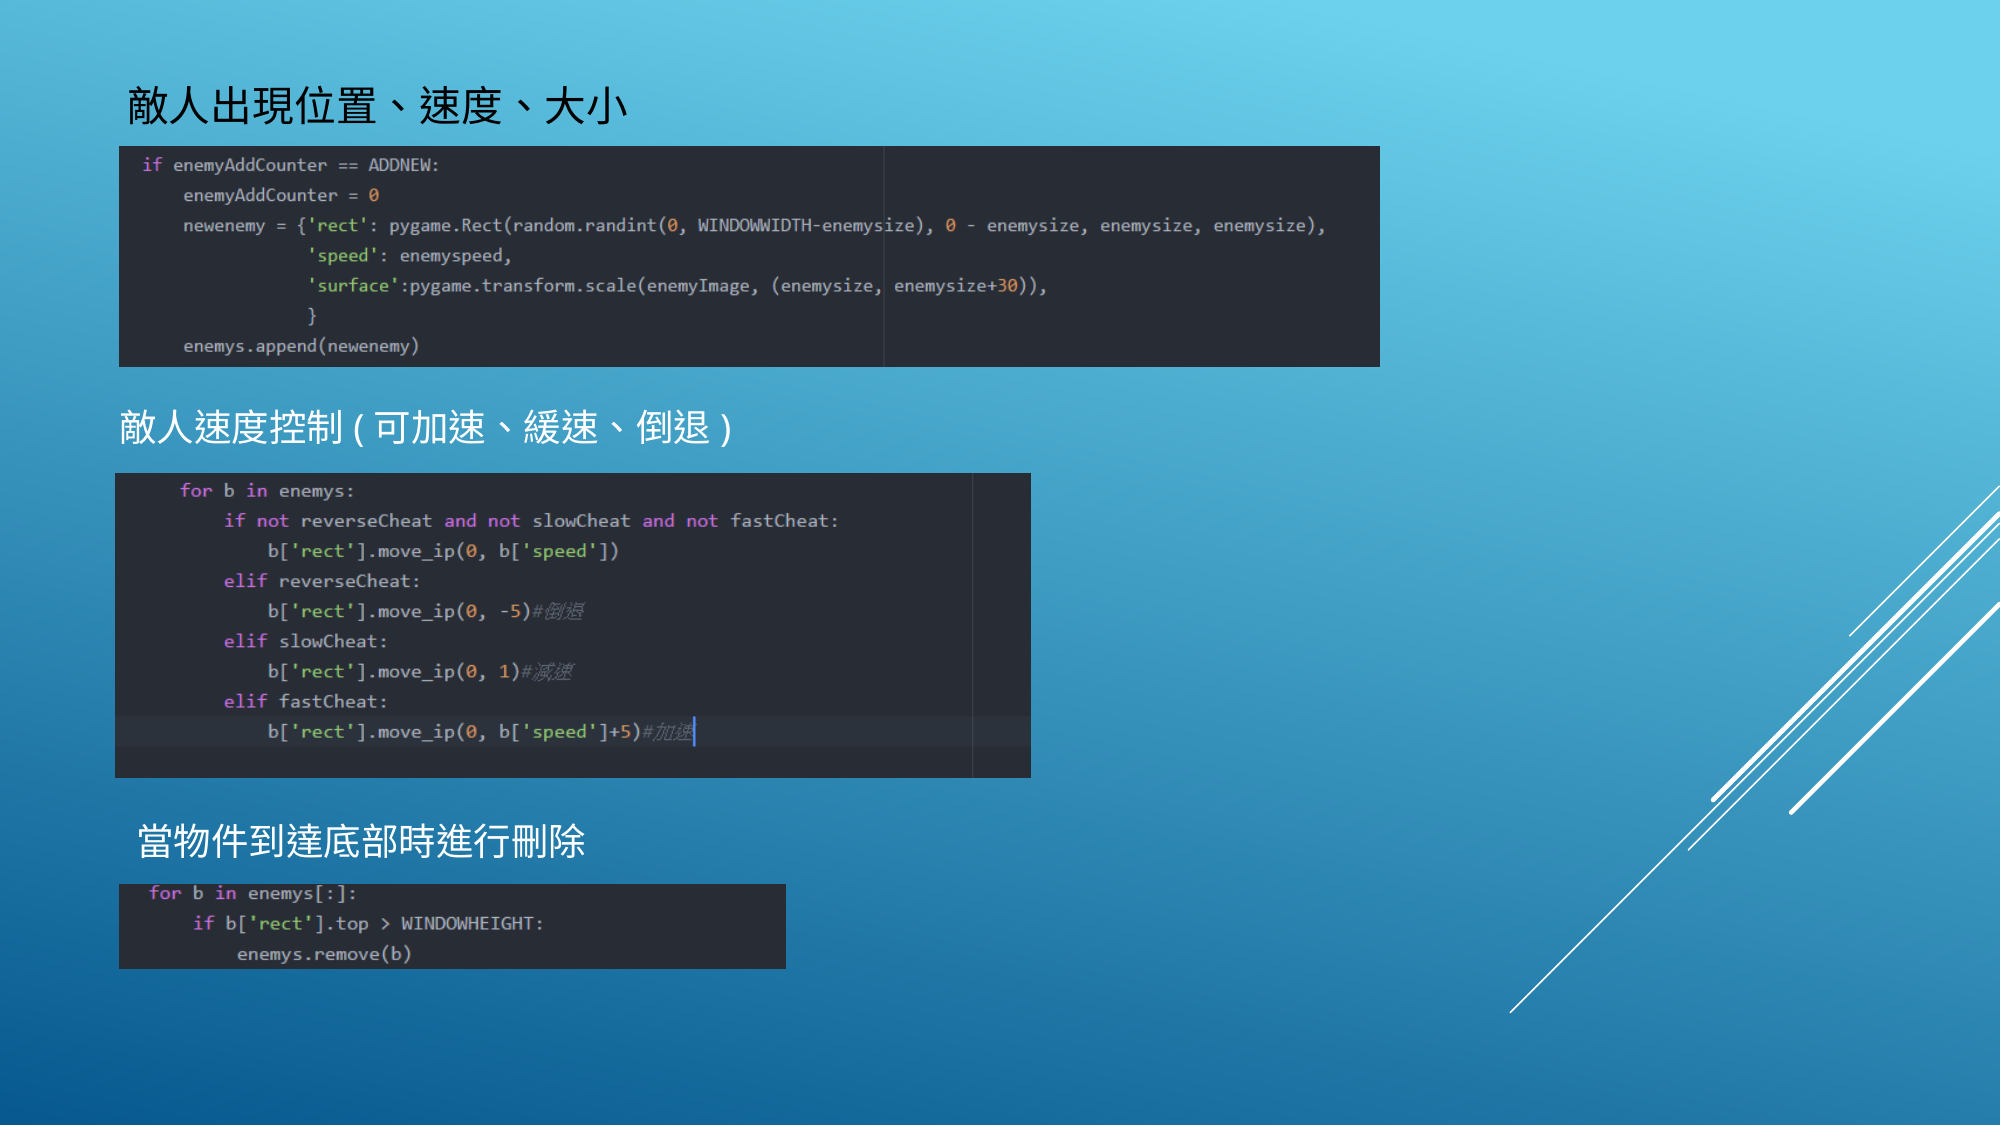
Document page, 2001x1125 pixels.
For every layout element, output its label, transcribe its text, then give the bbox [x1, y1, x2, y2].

title 敵人出現位置、速度、大小 [112, 62, 1513, 147]
picture [118, 884, 786, 969]
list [118, 146, 1380, 367]
text_box 當物件到達底部時進行刪除 [121, 811, 602, 871]
picture [115, 473, 1031, 778]
text_box 敵人速度控制(可加速、緩速、倒退) [104, 396, 747, 457]
